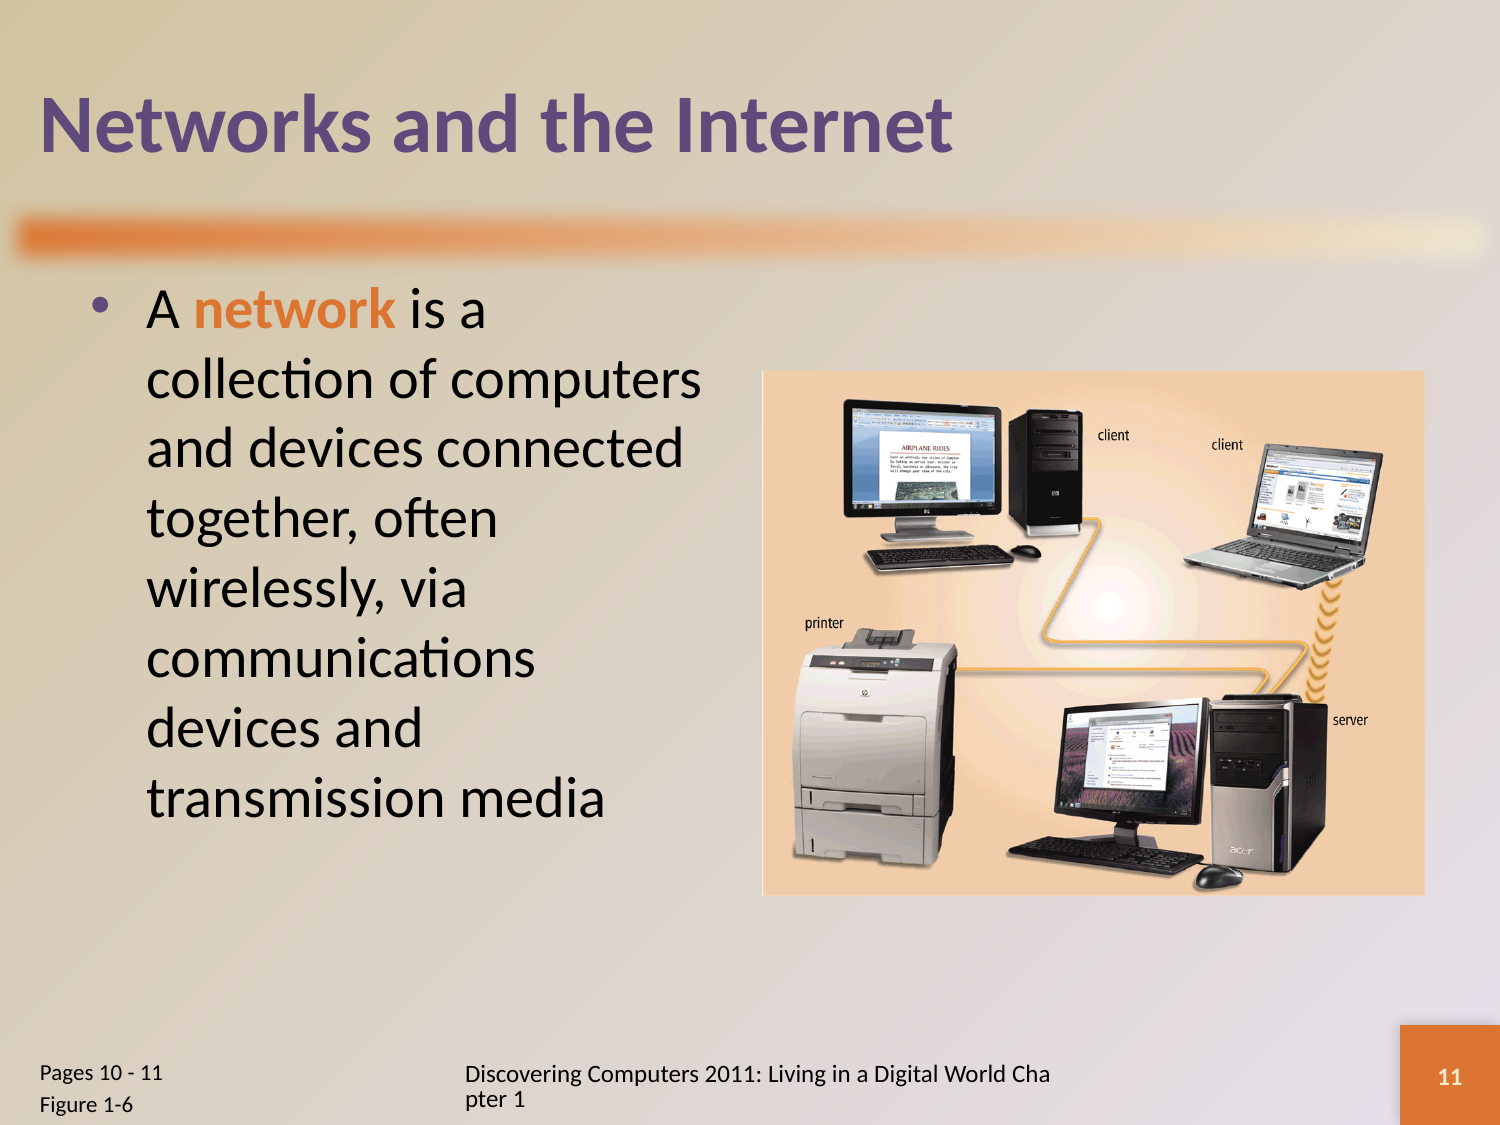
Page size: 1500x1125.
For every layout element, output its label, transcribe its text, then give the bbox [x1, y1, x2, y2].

list A network is a collection of computers and devices connected together, often wirelessly, via communications devices and transmission media [75, 262, 738, 1005]
title Networks and the Internet [24, 24, 1475, 213]
list Pages 10 - 11 Figure 1-6 [24, 1050, 300, 1125]
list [762, 371, 1426, 896]
slide_number 11 [1400, 1025, 1500, 1125]
footer Discovering Computers 2011: Living in a Digital World Chapter 1 [450, 1042, 1075, 1103]
